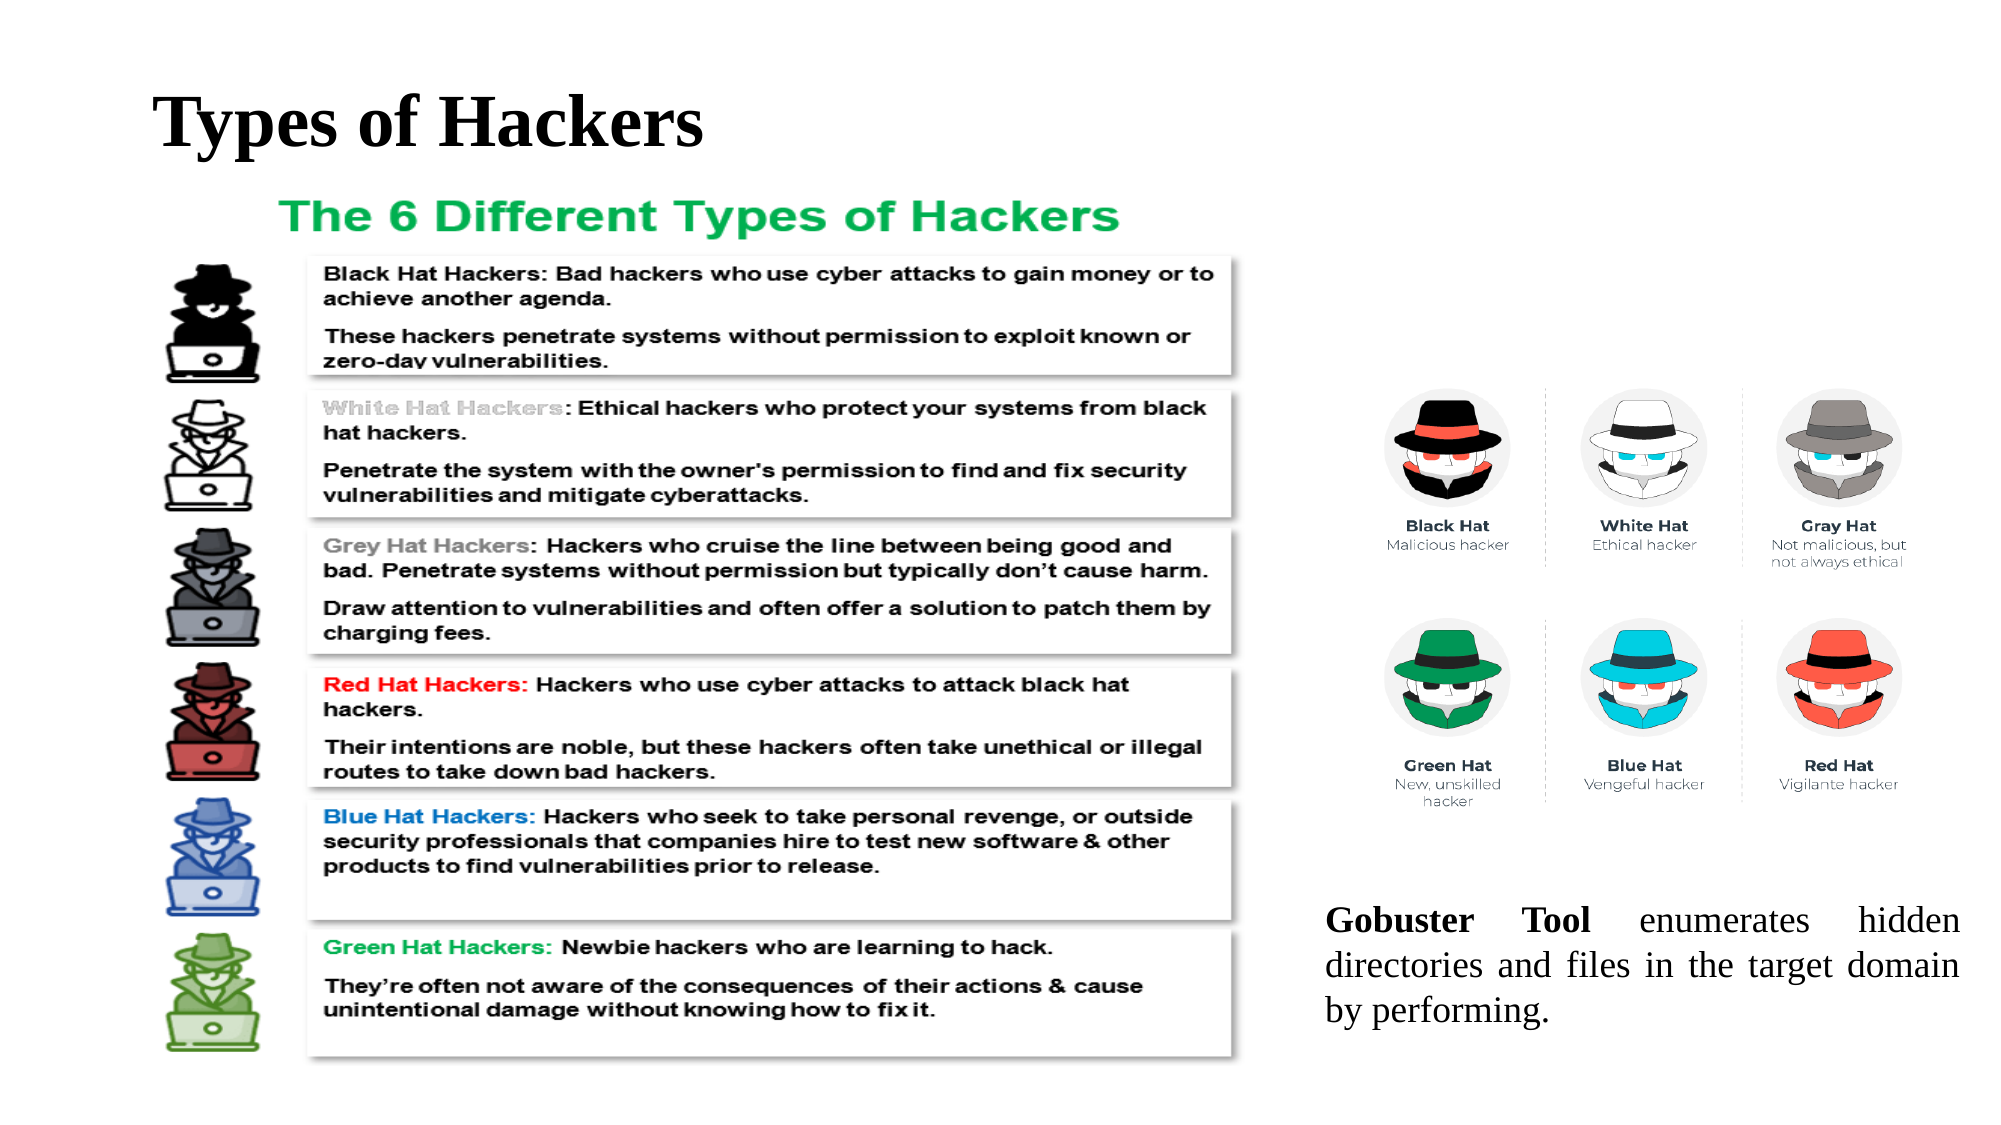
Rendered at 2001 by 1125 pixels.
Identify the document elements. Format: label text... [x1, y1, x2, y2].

title Types of Hackers [137, 59, 1863, 184]
picture [1310, 345, 1976, 833]
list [122, 183, 1248, 1066]
text_box Gobuster Tool enumerates hidden directories and files in the target domain by performing. a brute-force attack. [1310, 888, 1976, 1038]
